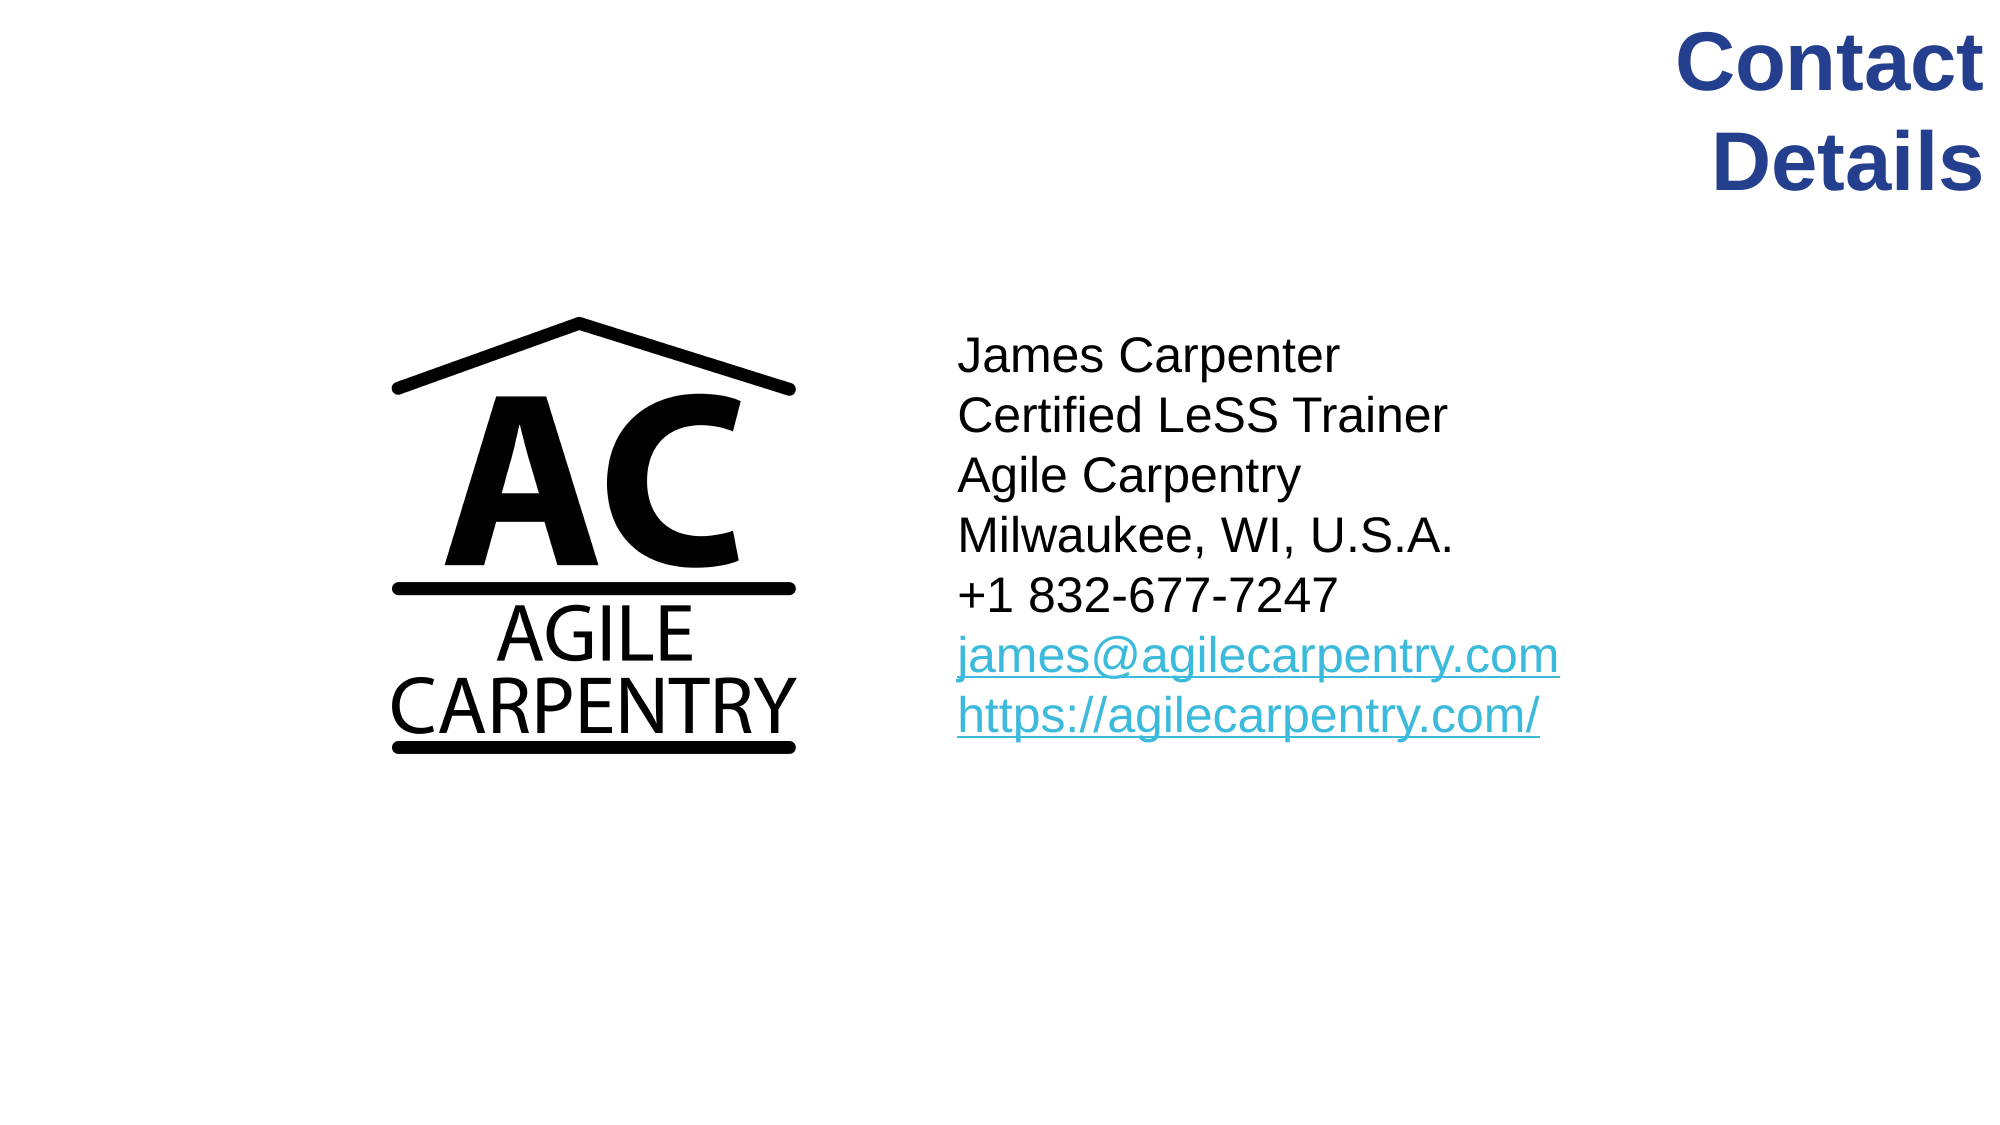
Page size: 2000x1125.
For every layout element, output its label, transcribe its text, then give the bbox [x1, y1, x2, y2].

text_box James Carpenter Certified LeSS Trainer Agile Carpentry Milwaukee, WI, U.S.A. +1 832-677-7247 james@agilecarpentry.com https://agilecarpentry.com/ [942, 315, 1653, 751]
text_box Contact Details [1257, 0, 2000, 215]
picture [374, 315, 815, 755]
